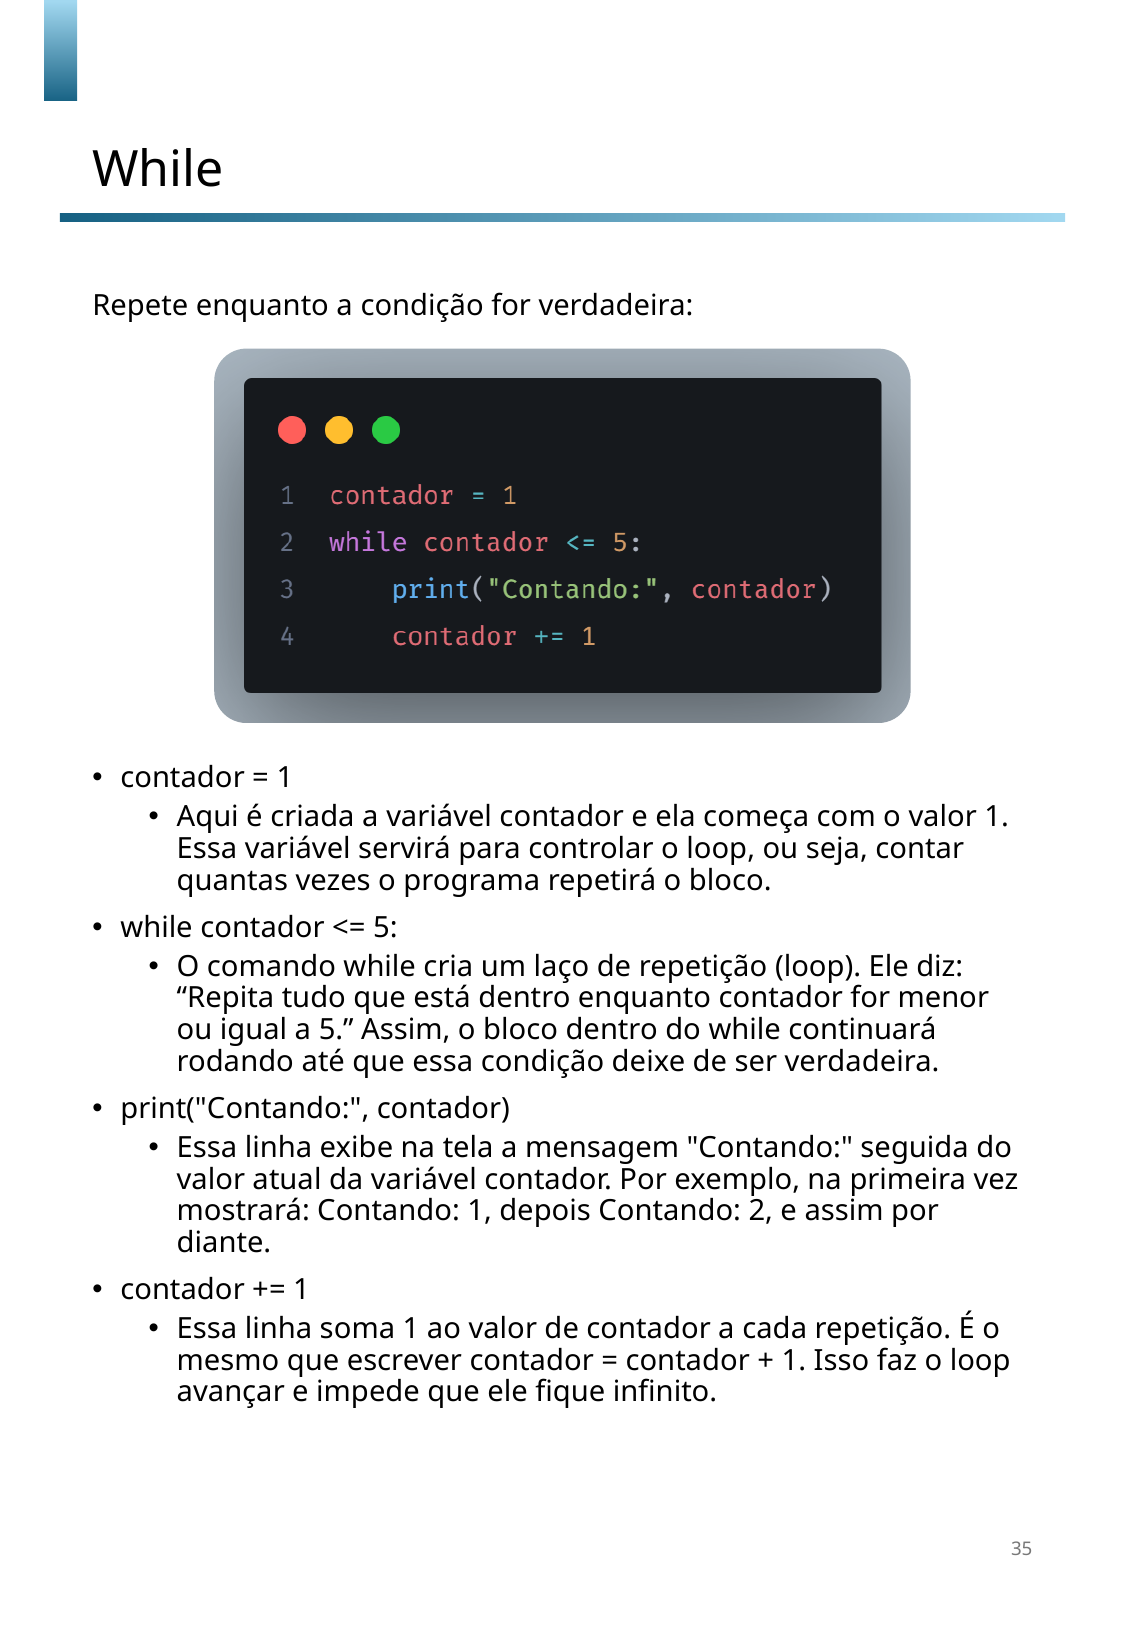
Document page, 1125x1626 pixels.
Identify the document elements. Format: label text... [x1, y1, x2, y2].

text_box While [77, 120, 1048, 212]
slide_number 35 [794, 1506, 1048, 1593]
picture [213, 348, 912, 724]
list Repete enquanto a condição for verdadeira: contador = 1 Aqui é criada a variável contador e ela começa com o valor 1. Essa variável servirá para controlar o loop, ou seja, contar quantas vezes o programa repetirá o bloco. while contador <= 5: O comando while cria um laço de repetição (loop). Ele diz: “Repita tudo que está dentro enquanto contador for menor ou igual a 5.” Assim, o bloco dentro do while continuará rodando até que essa condição deixe de ser verdadeira. print("Contando:", contador) Essa linha exibe na tela a mensagem "Contando:" seguida do valor atual da variável contador. Por exemplo, na primeira vez mostrará: Contando: 1, depois Contando: 2, e assim por diante. contador += 1 Essa linha soma 1 ao valor de contador a cada repetição. É o mesmo que escrever contador = contador + 1. Isso faz o loop avançar e impede que ele fique infinito. [77, 282, 1048, 1520]
text_box [43, 0, 79, 102]
text_box [58, 212, 1067, 223]
